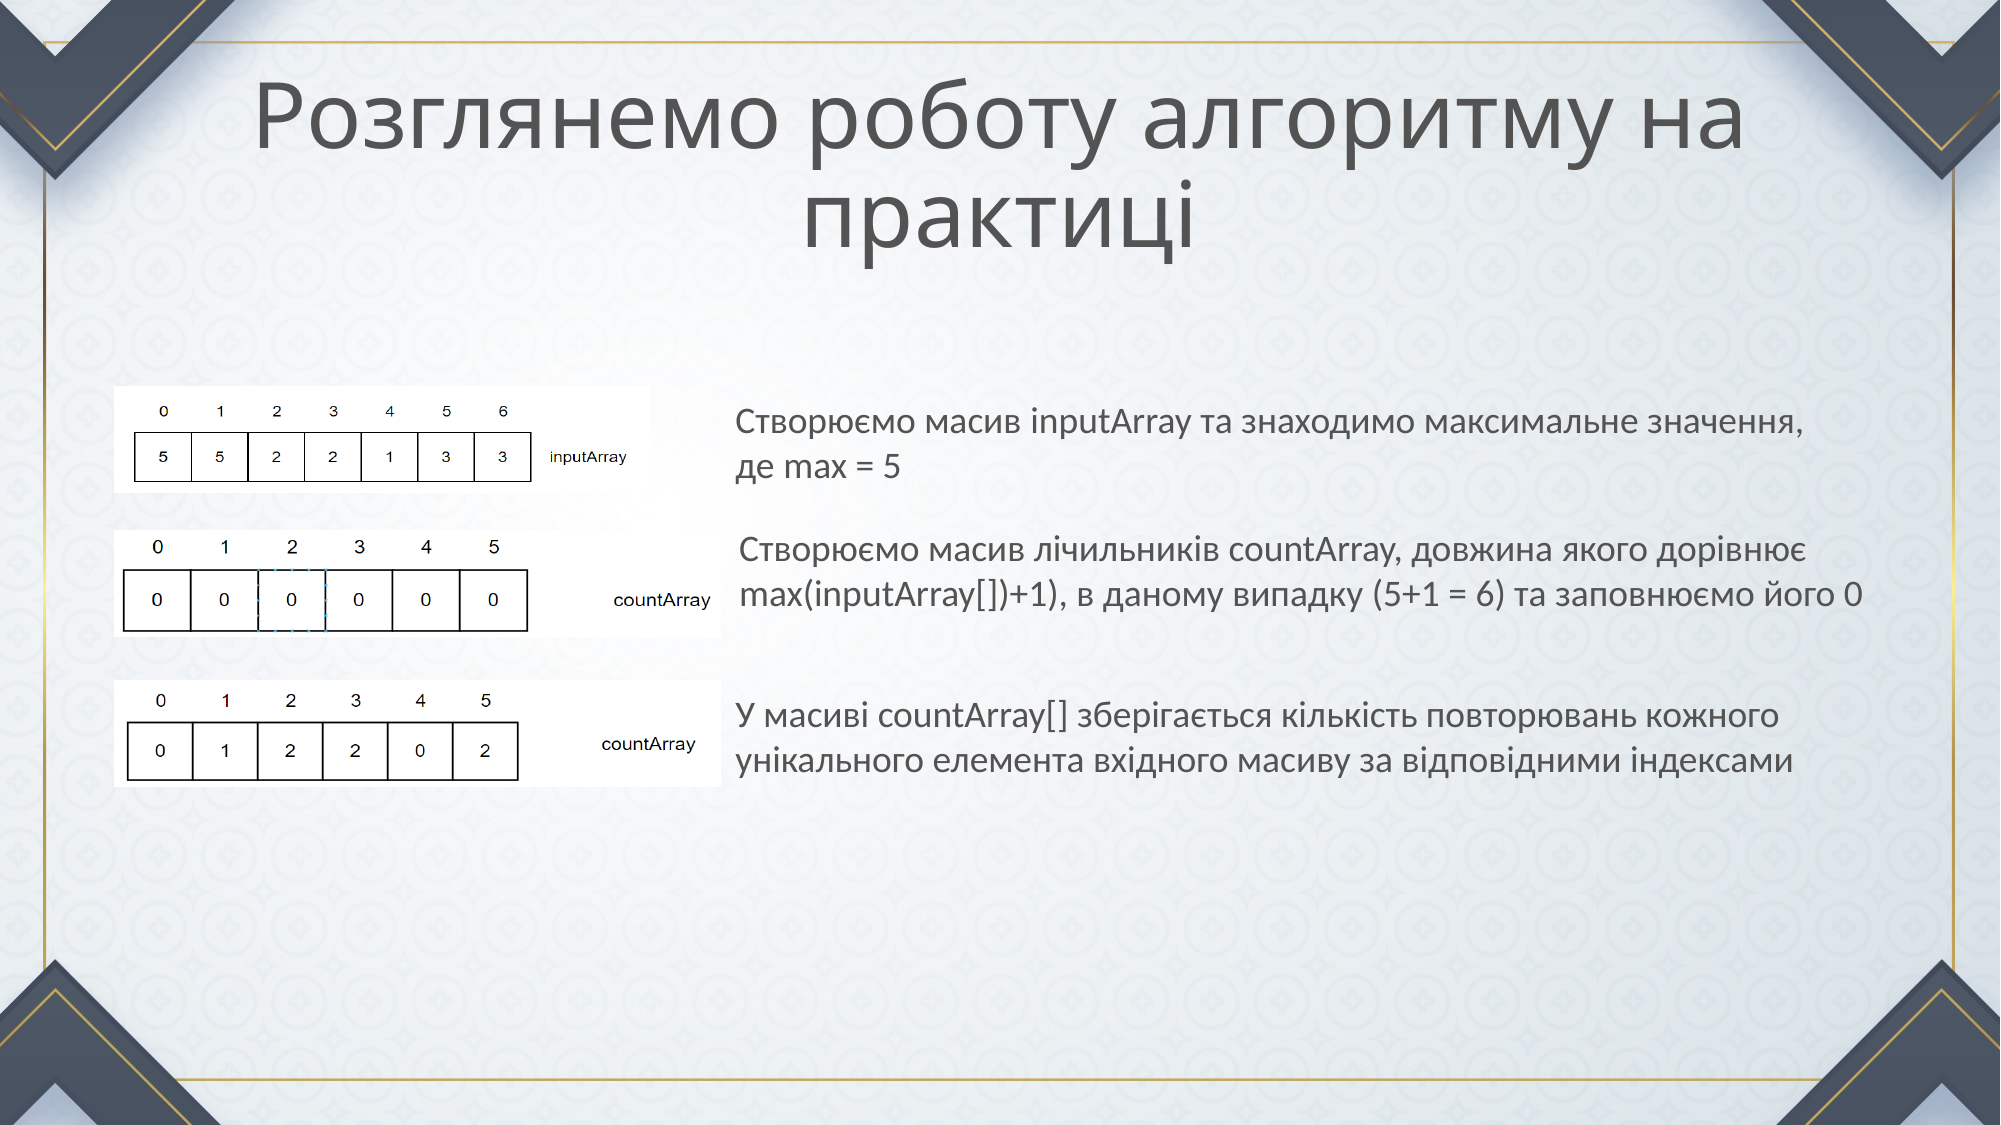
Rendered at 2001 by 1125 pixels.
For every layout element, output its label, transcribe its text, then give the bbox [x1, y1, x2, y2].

text_box Створюємо масив лічильників countArray, довжина якого дорівнює max(inputArray[])+1), в даному випадку (5+1 = 6) та заповнюємо його 0 [724, 516, 1917, 667]
text_box Створюємо масив inputArray та знаходимо максимальне значення, де max = 5 [720, 388, 1836, 493]
title Розглянемо роботу алгоритму на практиці [137, 59, 1863, 278]
text_box У масиві countArray[] зберігається кількість повторювань кожного унікального елемента вхідного масиву за відповідними індексами [720, 682, 1958, 832]
picture [0, 0, 2000, 1125]
